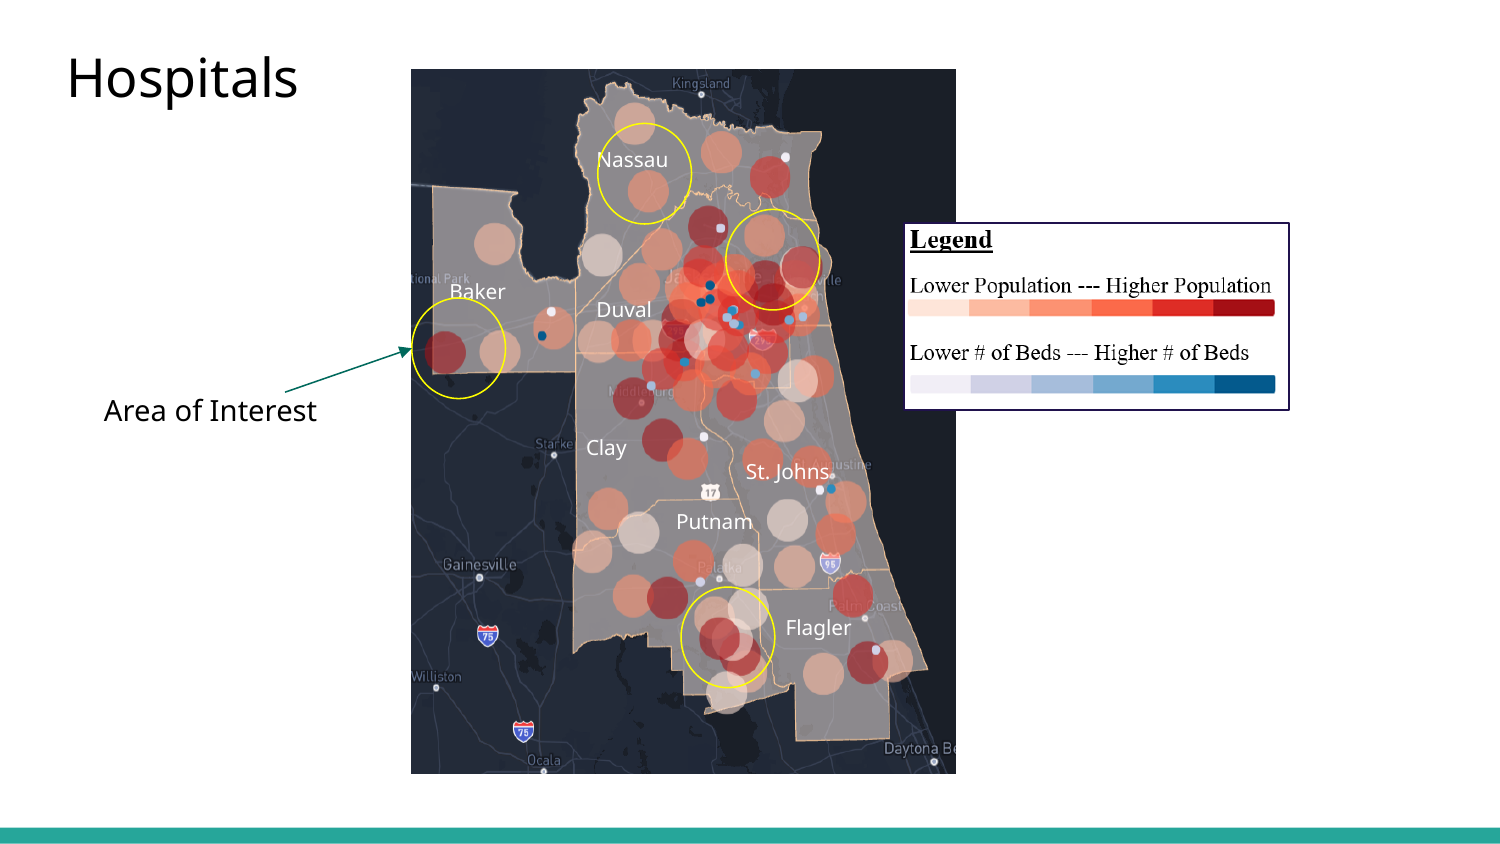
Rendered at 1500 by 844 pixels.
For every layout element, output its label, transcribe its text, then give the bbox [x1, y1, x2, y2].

text_box Area of Interest [88, 377, 365, 443]
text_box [411, 69, 957, 774]
picture [904, 223, 1289, 410]
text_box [284, 347, 412, 393]
title Hospitals [51, 28, 319, 130]
